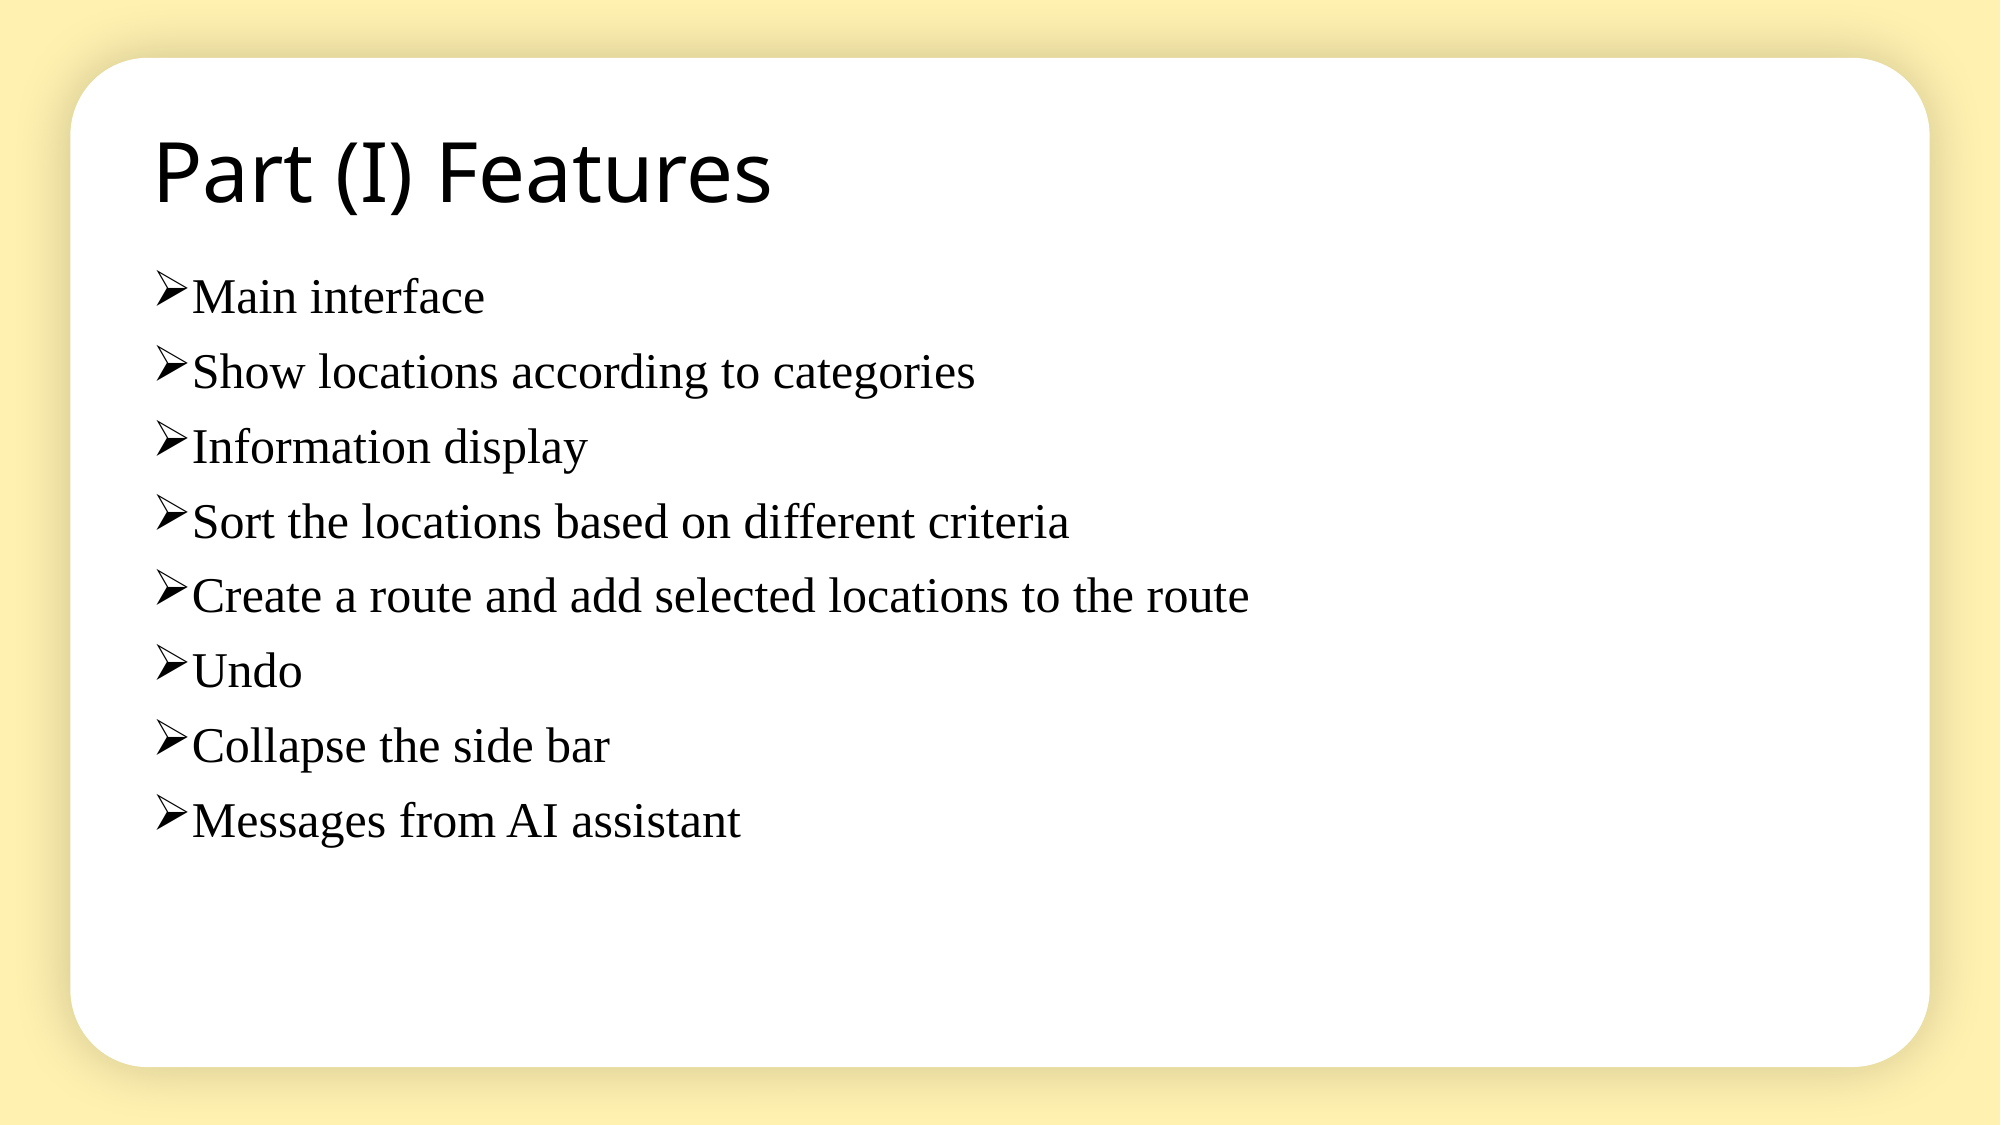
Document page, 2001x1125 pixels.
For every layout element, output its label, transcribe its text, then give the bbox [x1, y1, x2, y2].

text_box [69, 56, 1931, 1069]
text_box Main interface Show locations according to categories Information display Sort the locations based on different criteria Create a route and add selected locations to the route Undo Collapse the side bar Messages from AI assistant [137, 263, 1848, 977]
text_box Part (I) Features [137, 111, 893, 227]
